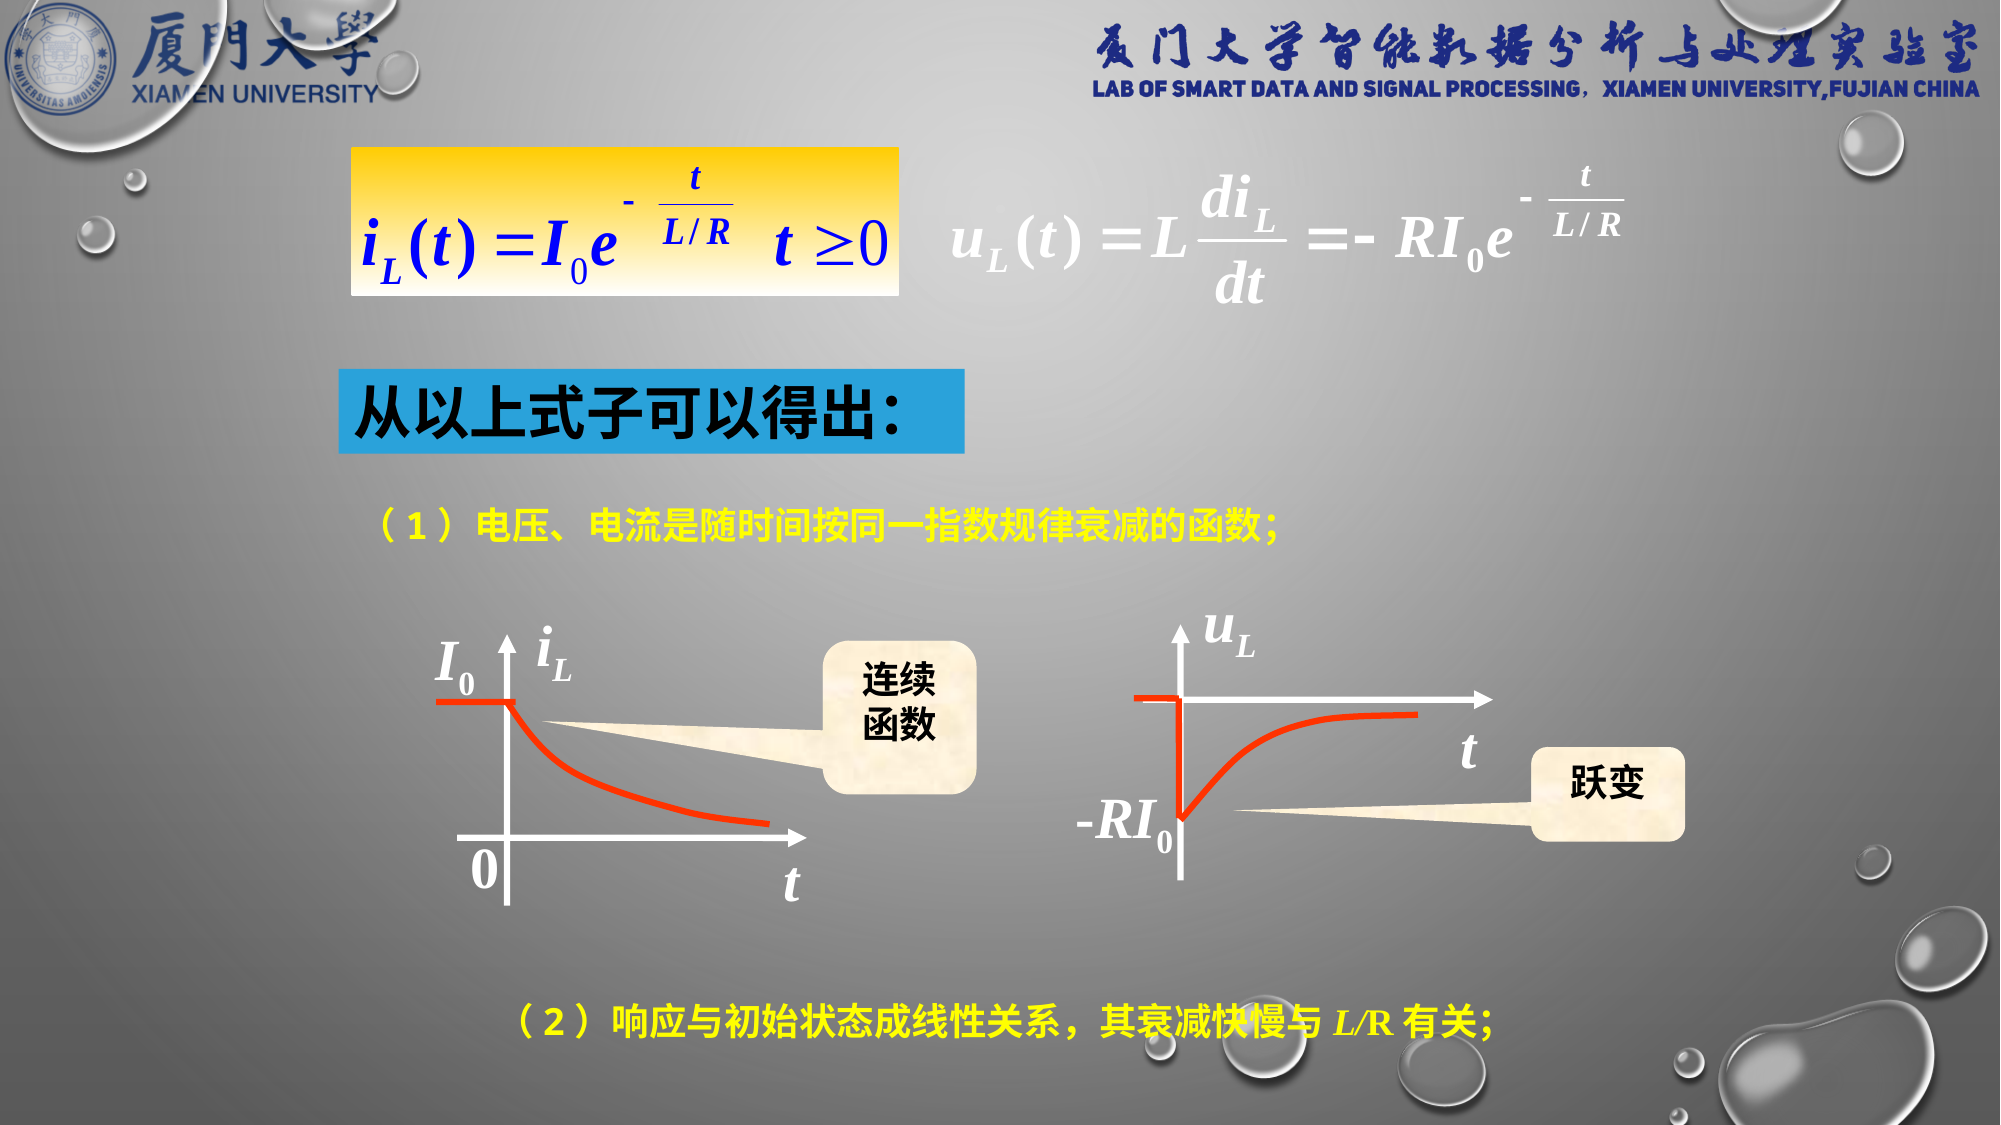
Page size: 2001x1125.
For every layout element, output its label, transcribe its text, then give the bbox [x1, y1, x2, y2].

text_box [1059, 581, 1494, 881]
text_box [351, 147, 899, 296]
picture [0, 0, 2000, 1125]
text_box 连续函数 [820, 640, 977, 795]
text_box 跃变 [1499, 746, 1686, 842]
text_box （1）电压、电流是随时间按同一指数规律衰减的函数； [326, 494, 1674, 555]
text_box （2）响应与初始状态成线性关系，其衰减快慢与L/R有关； [291, 990, 1703, 1051]
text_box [940, 144, 1705, 315]
text_box 从以上式子可以得出： [338, 368, 965, 454]
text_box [409, 604, 815, 922]
